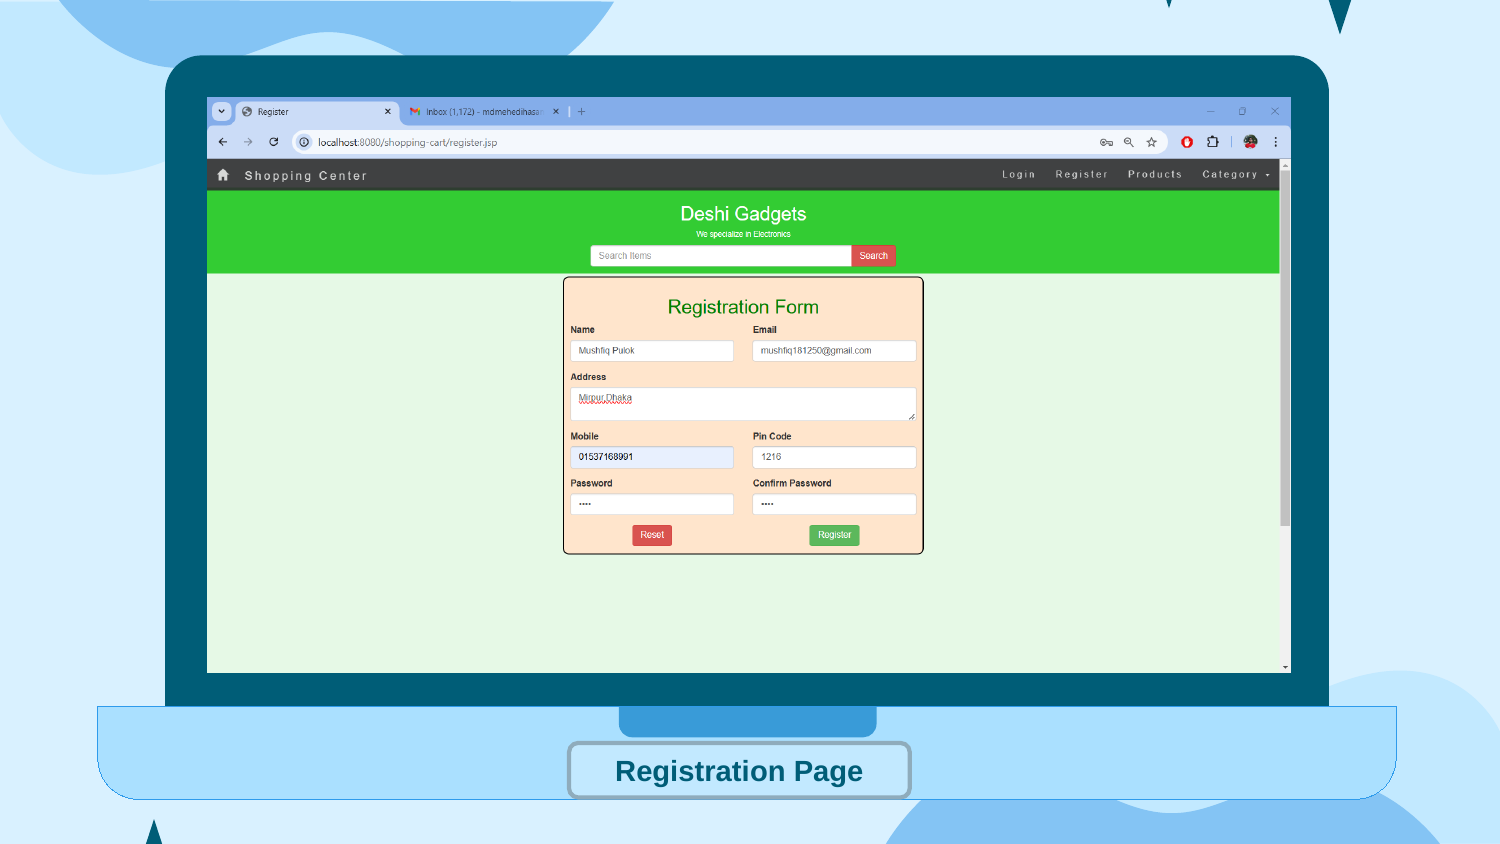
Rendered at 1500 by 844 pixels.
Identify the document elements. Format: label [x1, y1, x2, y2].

text_box [97, 0, 1397, 844]
picture [208, 98, 1290, 672]
